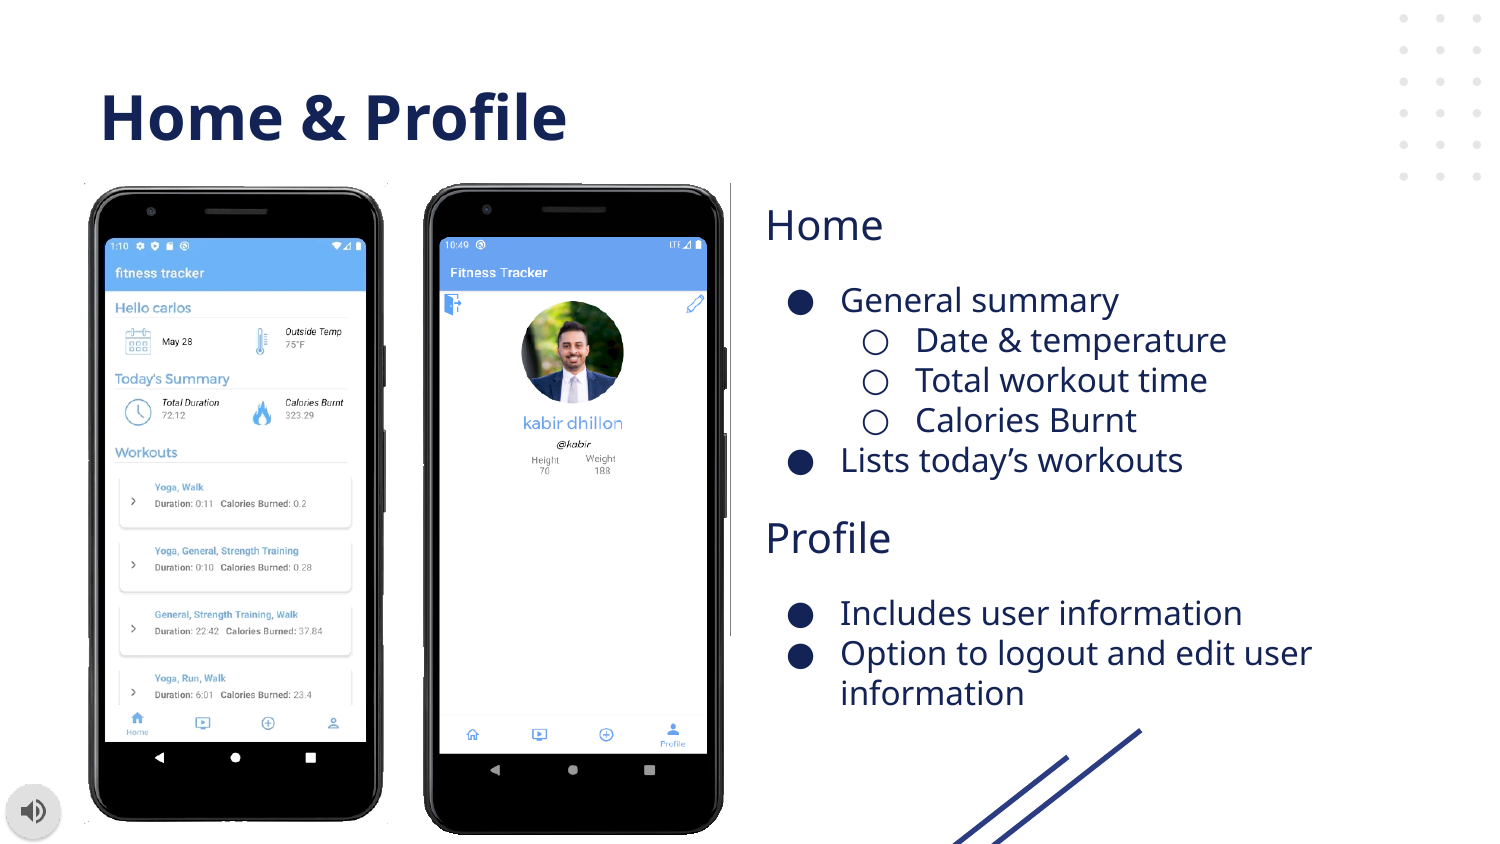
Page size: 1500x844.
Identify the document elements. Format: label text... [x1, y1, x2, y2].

subtitle Home [750, 0, 1398, 264]
subtitle Includes user information Option to logout and edit user information [750, 784, 1398, 844]
picture [0, 778, 66, 844]
picture [409, 174, 731, 839]
subtitle General summary Date & temperature Total workout time Calories Burnt Lists today’s workouts [750, 264, 1398, 784]
picture [84, 183, 388, 824]
title Home & Profile [84, 65, 750, 169]
